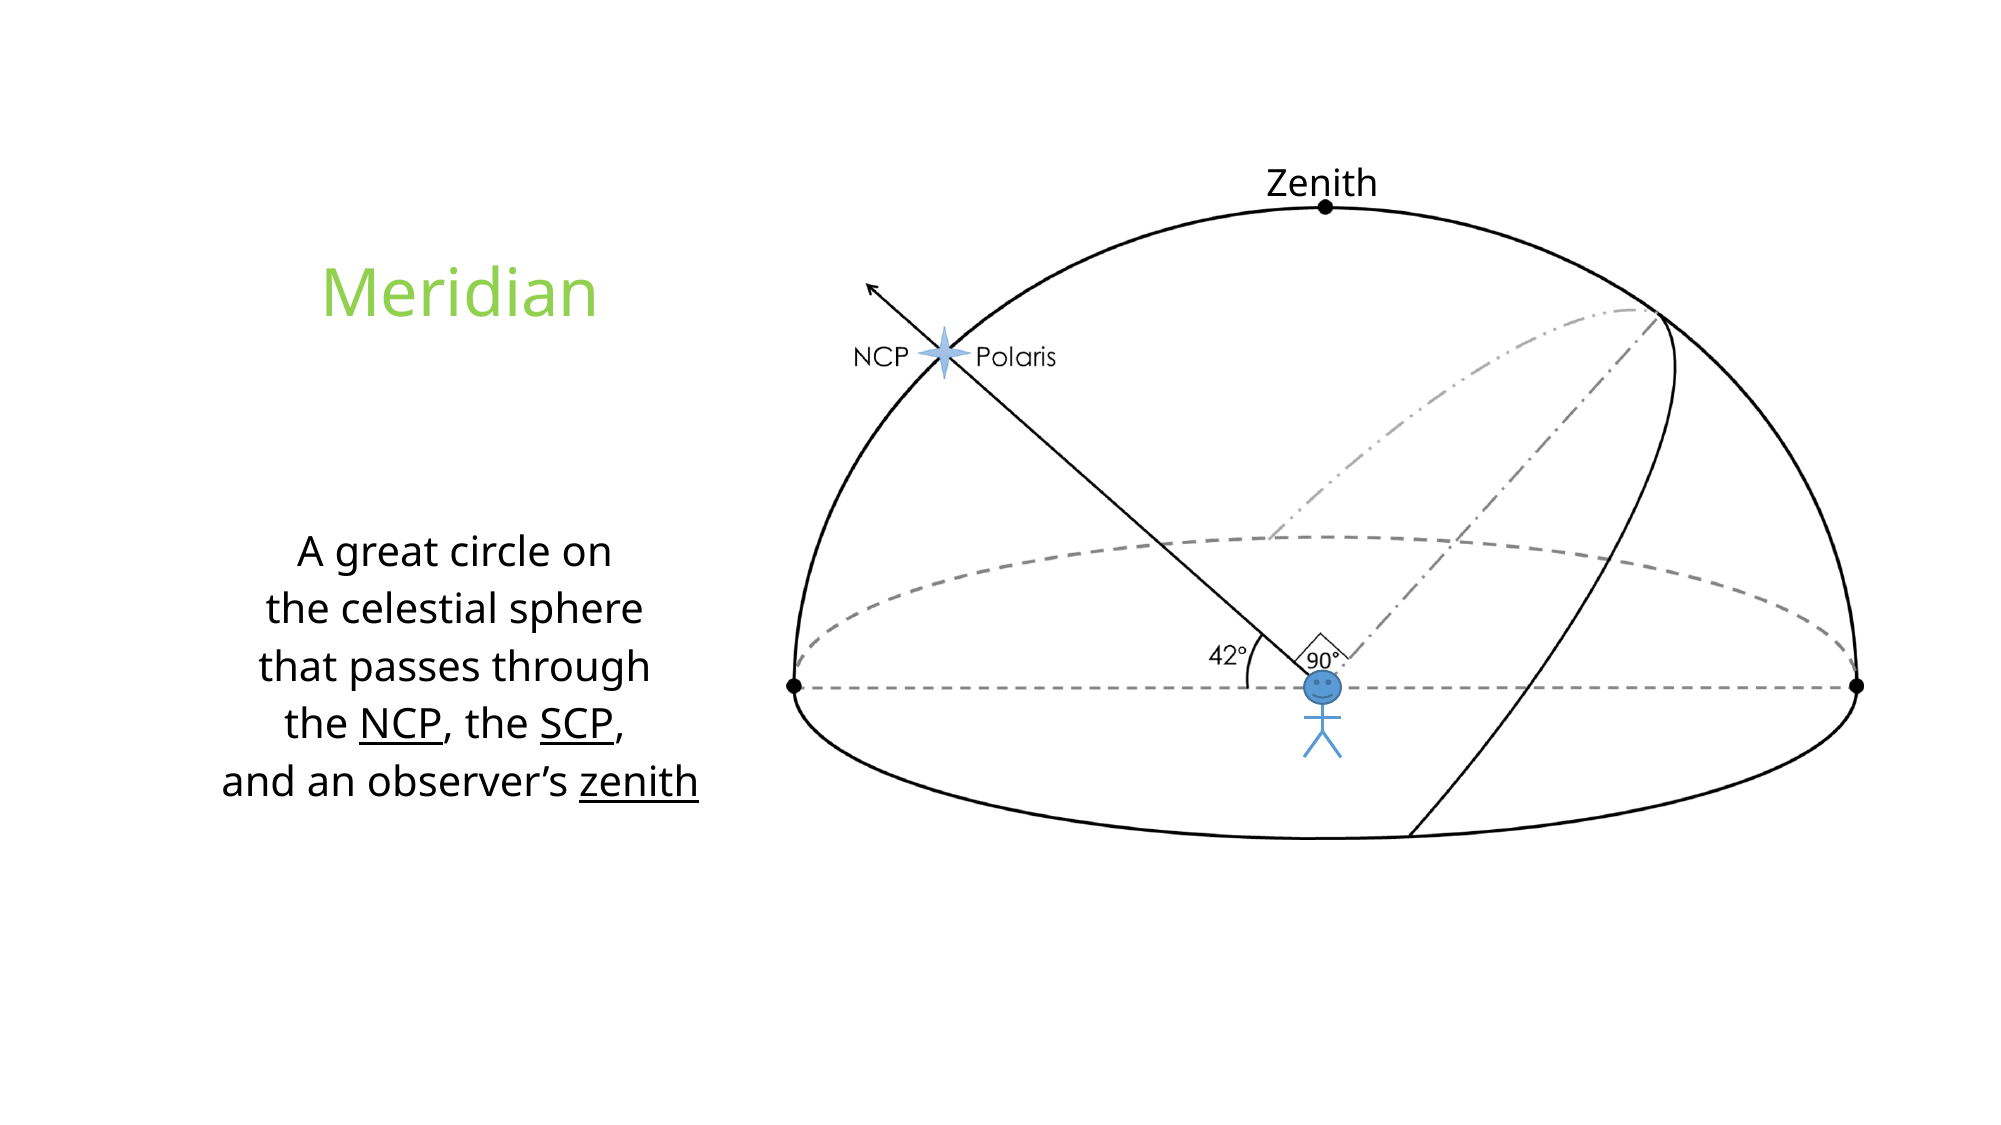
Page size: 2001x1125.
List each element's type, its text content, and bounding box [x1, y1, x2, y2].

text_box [1322, 731, 1341, 758]
text_box Zenith [1251, 152, 1394, 199]
list A great circle on the celestial sphere that passes through the NCP, the SCP, and an observer’s zenith [137, 344, 783, 962]
picture [786, 199, 1864, 840]
title Meridian [137, 75, 783, 338]
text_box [1303, 731, 1322, 757]
